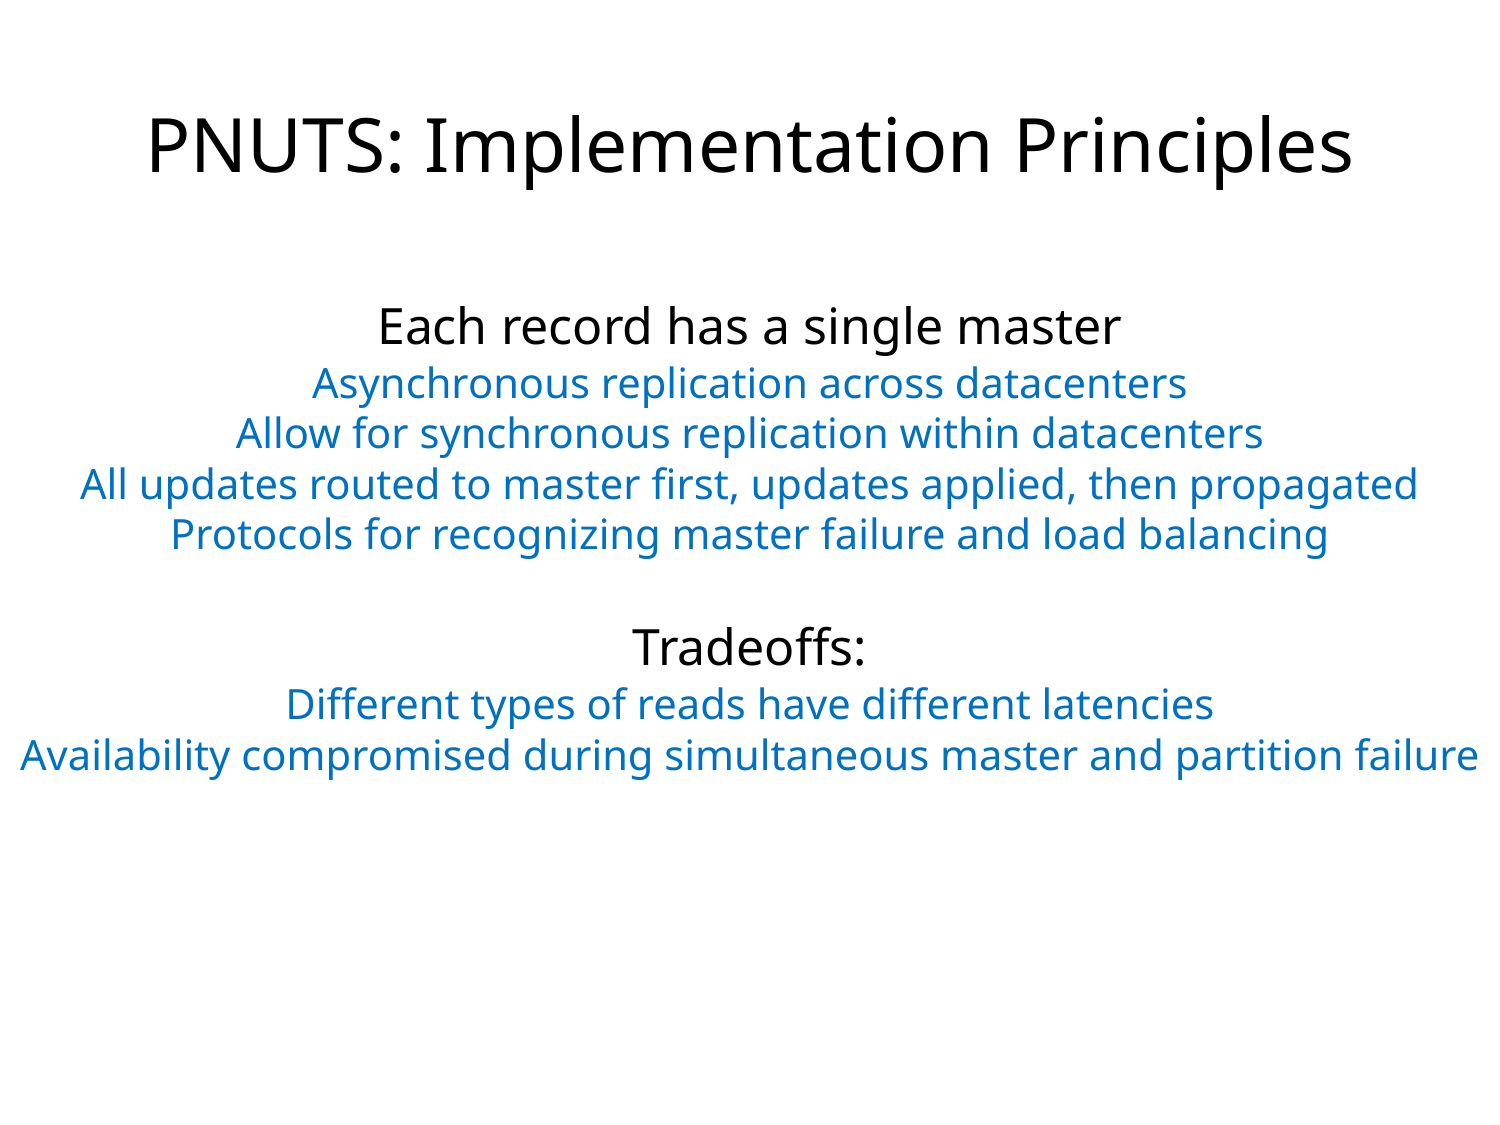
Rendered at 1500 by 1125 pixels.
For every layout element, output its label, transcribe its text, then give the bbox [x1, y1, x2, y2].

text_box Asynchronous replication across datacenters Allow for synchronous replication within datacenters All updates routed to master first, updates applied, then propagated Protocols for recognizing master failure and load balancing [0, 349, 1500, 565]
text_box Different types of reads have different latencies Availability compromised during simultaneous master and partition failure [0, 670, 1500, 786]
text_box Tradeoffs: [0, 608, 1500, 670]
text_box Each record has a single master [0, 287, 1500, 349]
text_box PNUTS: Implementation Principles [0, 90, 1500, 203]
